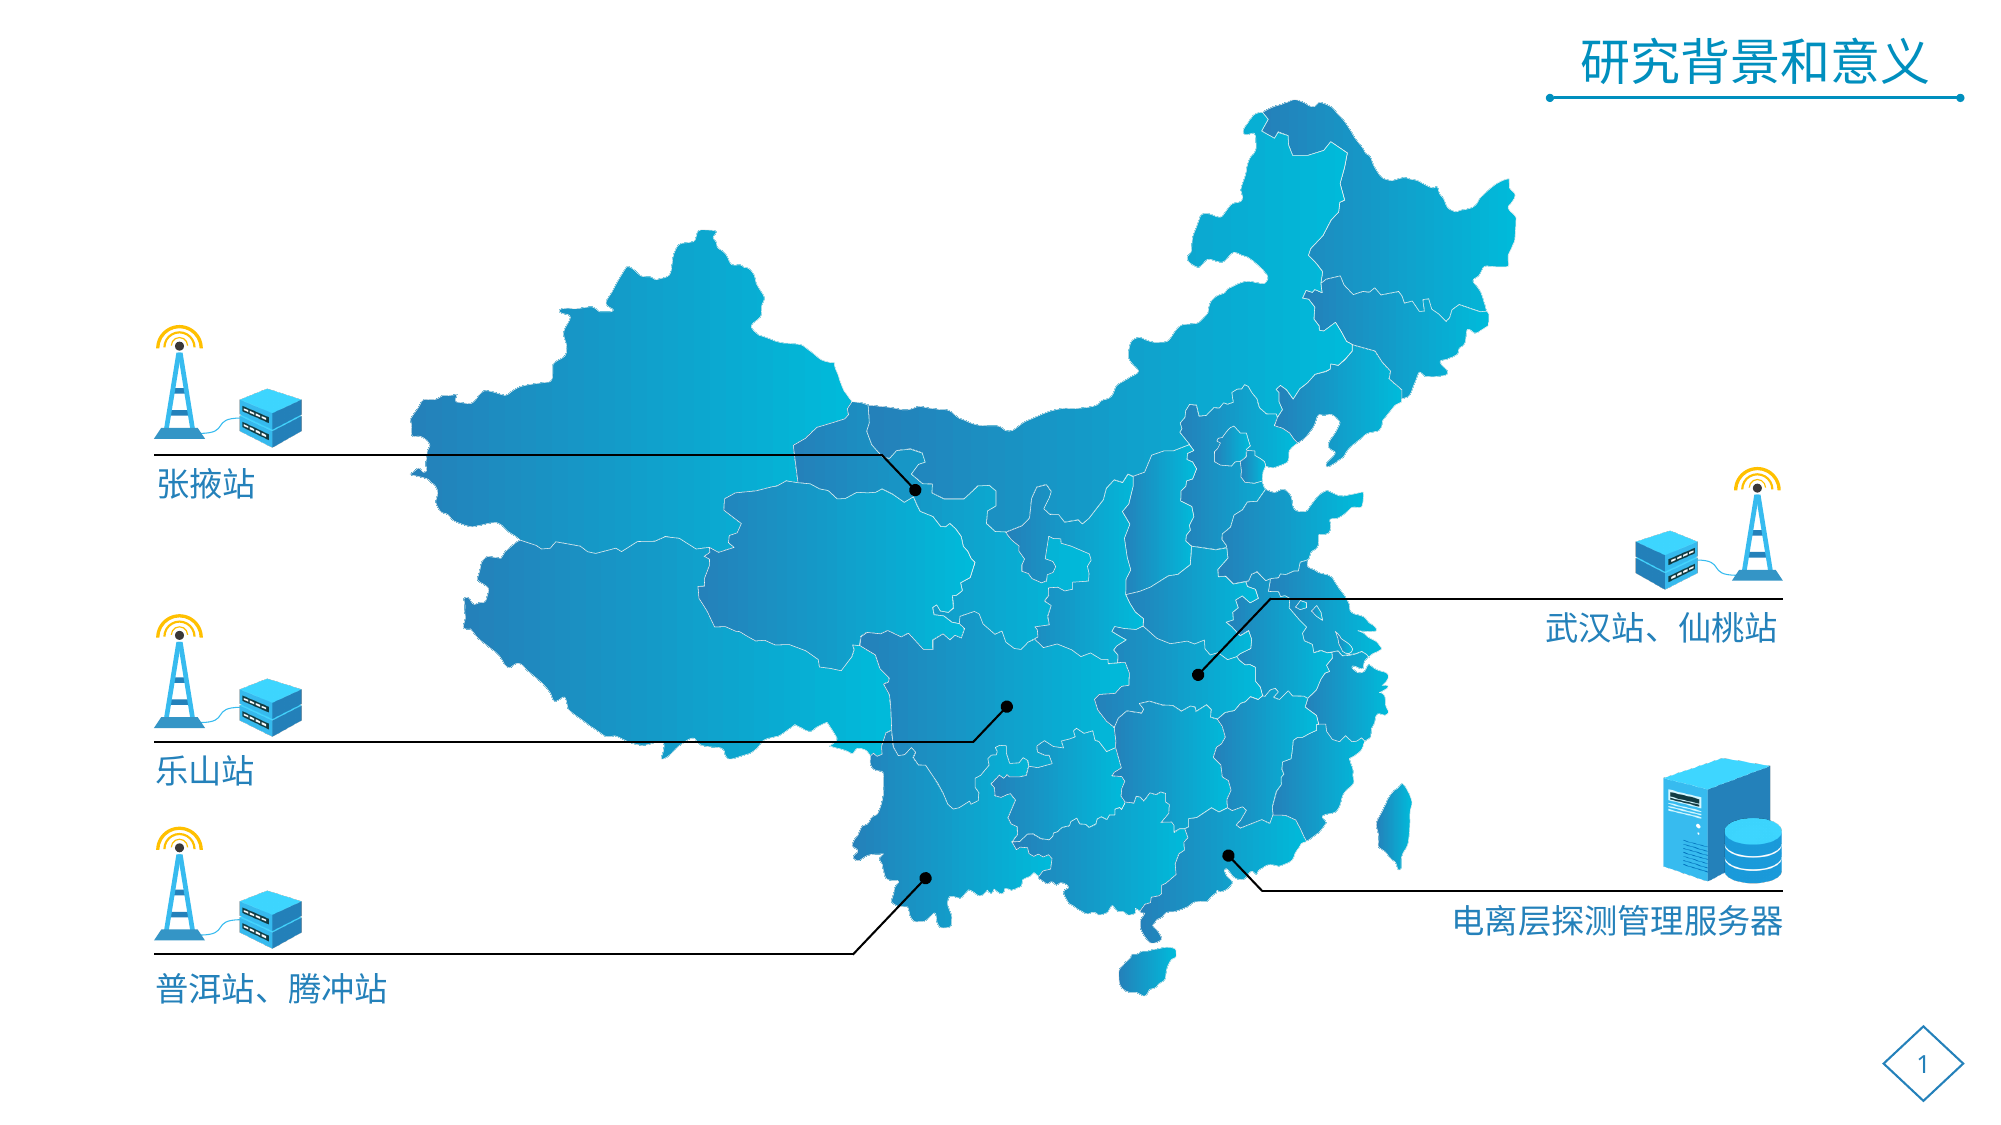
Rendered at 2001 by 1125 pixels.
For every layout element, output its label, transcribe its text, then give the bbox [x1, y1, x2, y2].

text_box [1198, 598, 1783, 675]
text_box 1 [1882, 1024, 1965, 1103]
text_box 研究背景和意义 [1549, 21, 1961, 97]
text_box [153, 826, 306, 878]
text_box 电离层探测管理服务器 [1517, 889, 1800, 950]
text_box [409, 99, 1517, 997]
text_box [153, 325, 306, 455]
text_box 普洱站、腾冲站 [140, 958, 413, 1018]
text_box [1228, 855, 1783, 892]
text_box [153, 878, 926, 955]
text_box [153, 614, 306, 706]
text_box 张掖站 [141, 453, 295, 513]
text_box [1651, 749, 1793, 890]
text_box 武汉站、仙桃站 [1520, 597, 1794, 657]
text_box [1630, 466, 1783, 597]
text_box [153, 706, 1007, 743]
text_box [153, 454, 916, 491]
text_box 乐山站 [140, 739, 294, 800]
